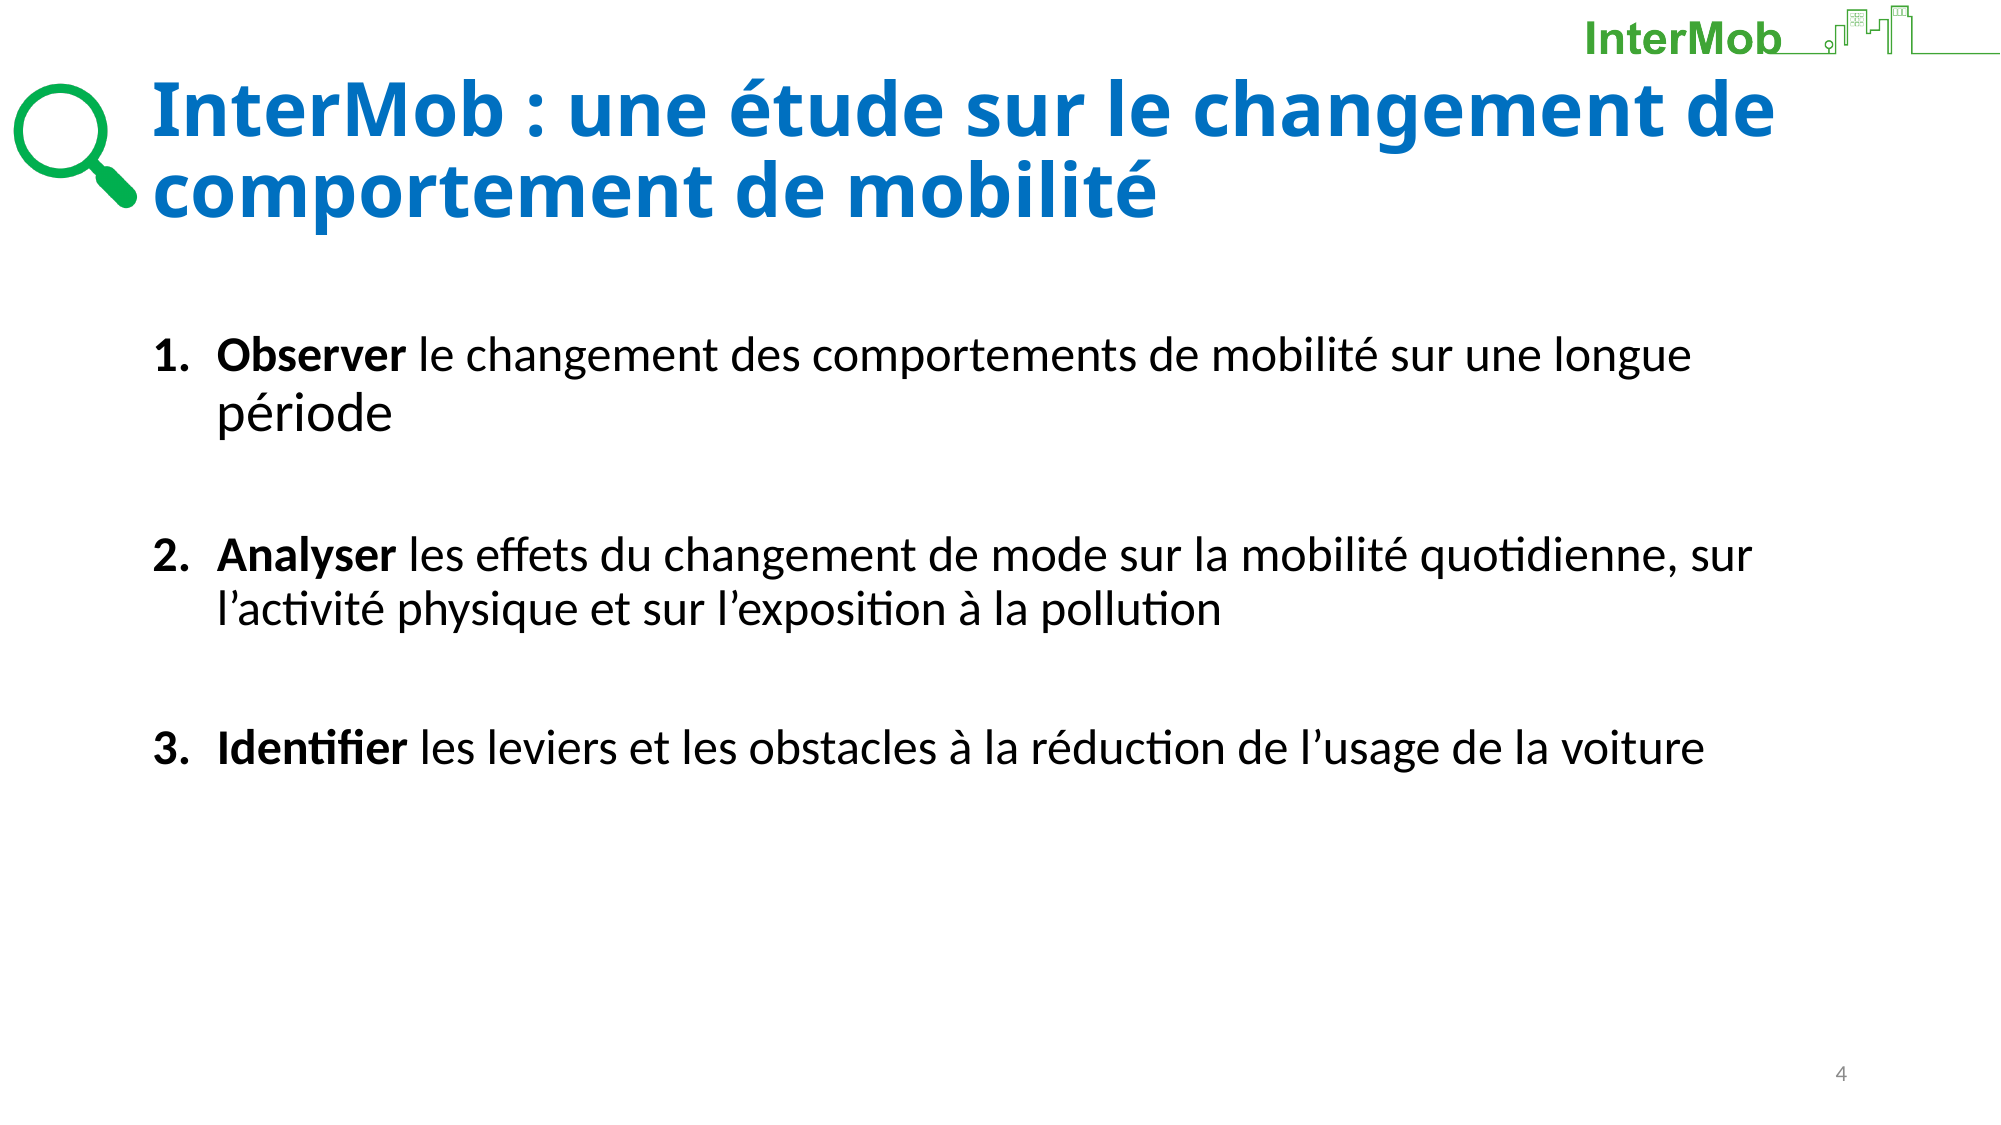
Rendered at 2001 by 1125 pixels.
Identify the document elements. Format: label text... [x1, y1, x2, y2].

text_box Observer le changement des comportements de mobilité sur une longue période Analyser les effets du changement de mode sur la mobilité quotidienne, sur l’activité physique et sur l’exposition à la pollution Identifier les leviers et les obstacles à la réduction de l’usage de la voiture [137, 321, 1863, 1035]
picture [1587, 5, 2000, 55]
text_box InterMob : une étude sur le changement de comportement de mobilité [137, 66, 1977, 240]
picture [0, 70, 150, 221]
text_box <number> [1412, 1042, 1863, 1103]
